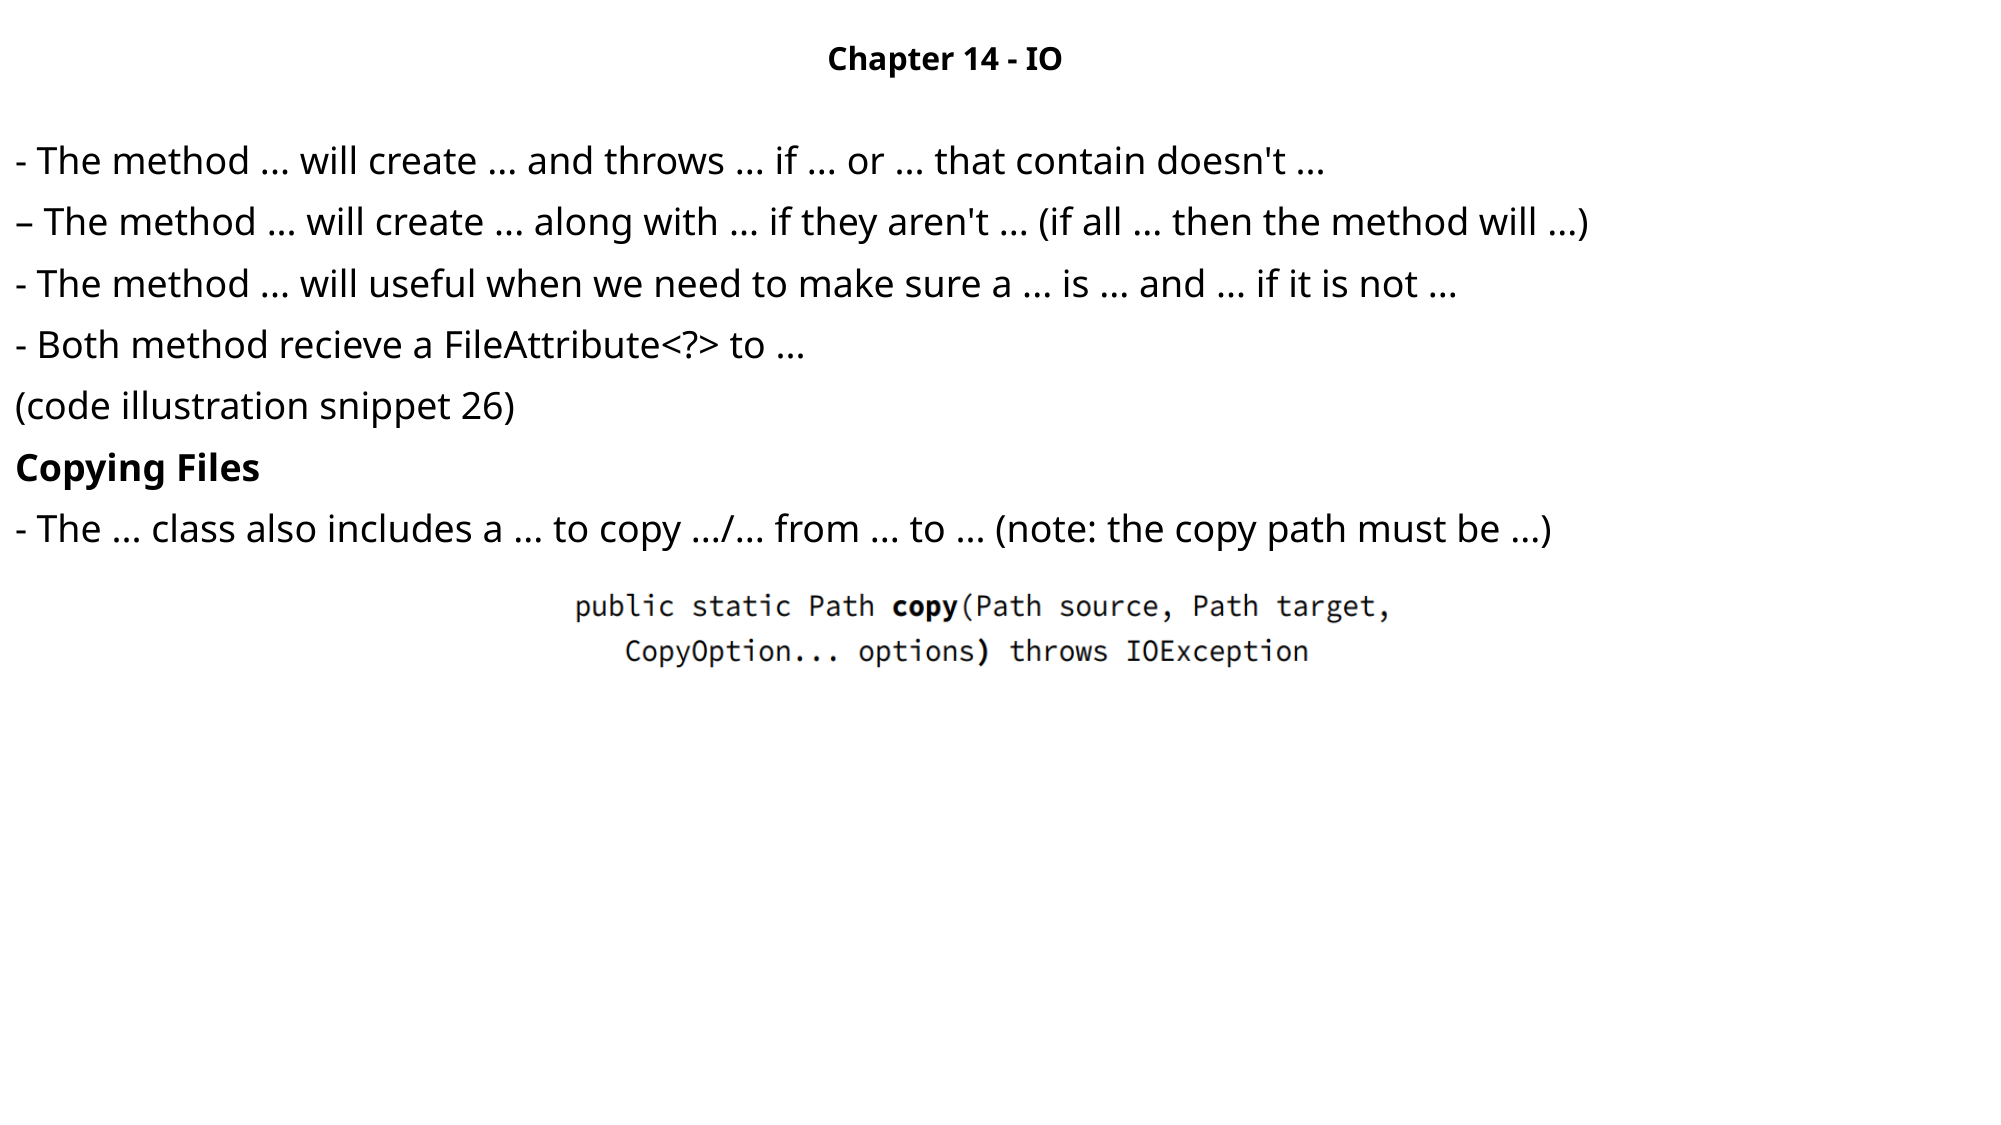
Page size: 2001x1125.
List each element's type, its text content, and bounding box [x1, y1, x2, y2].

text_box - The method ... will create ... and throws ... if ... or ... that contain doesn't ... – The method ... will create ... along with ... if they aren't ... (if all ... then the method will ...) - The method ... will useful when we need to make sure a ... is ... and ... if it is not ... - Both method recieve a FileAttribute<?> to ... (code illustration snippet 26) Copying Files - The ... class also includes a ... to copy .../... from ... to ... (note: the copy path must be ...) [0, 134, 2000, 1125]
subtitle Chapter 14 - IO [24, 35, 1866, 86]
picture [557, 574, 1443, 686]
